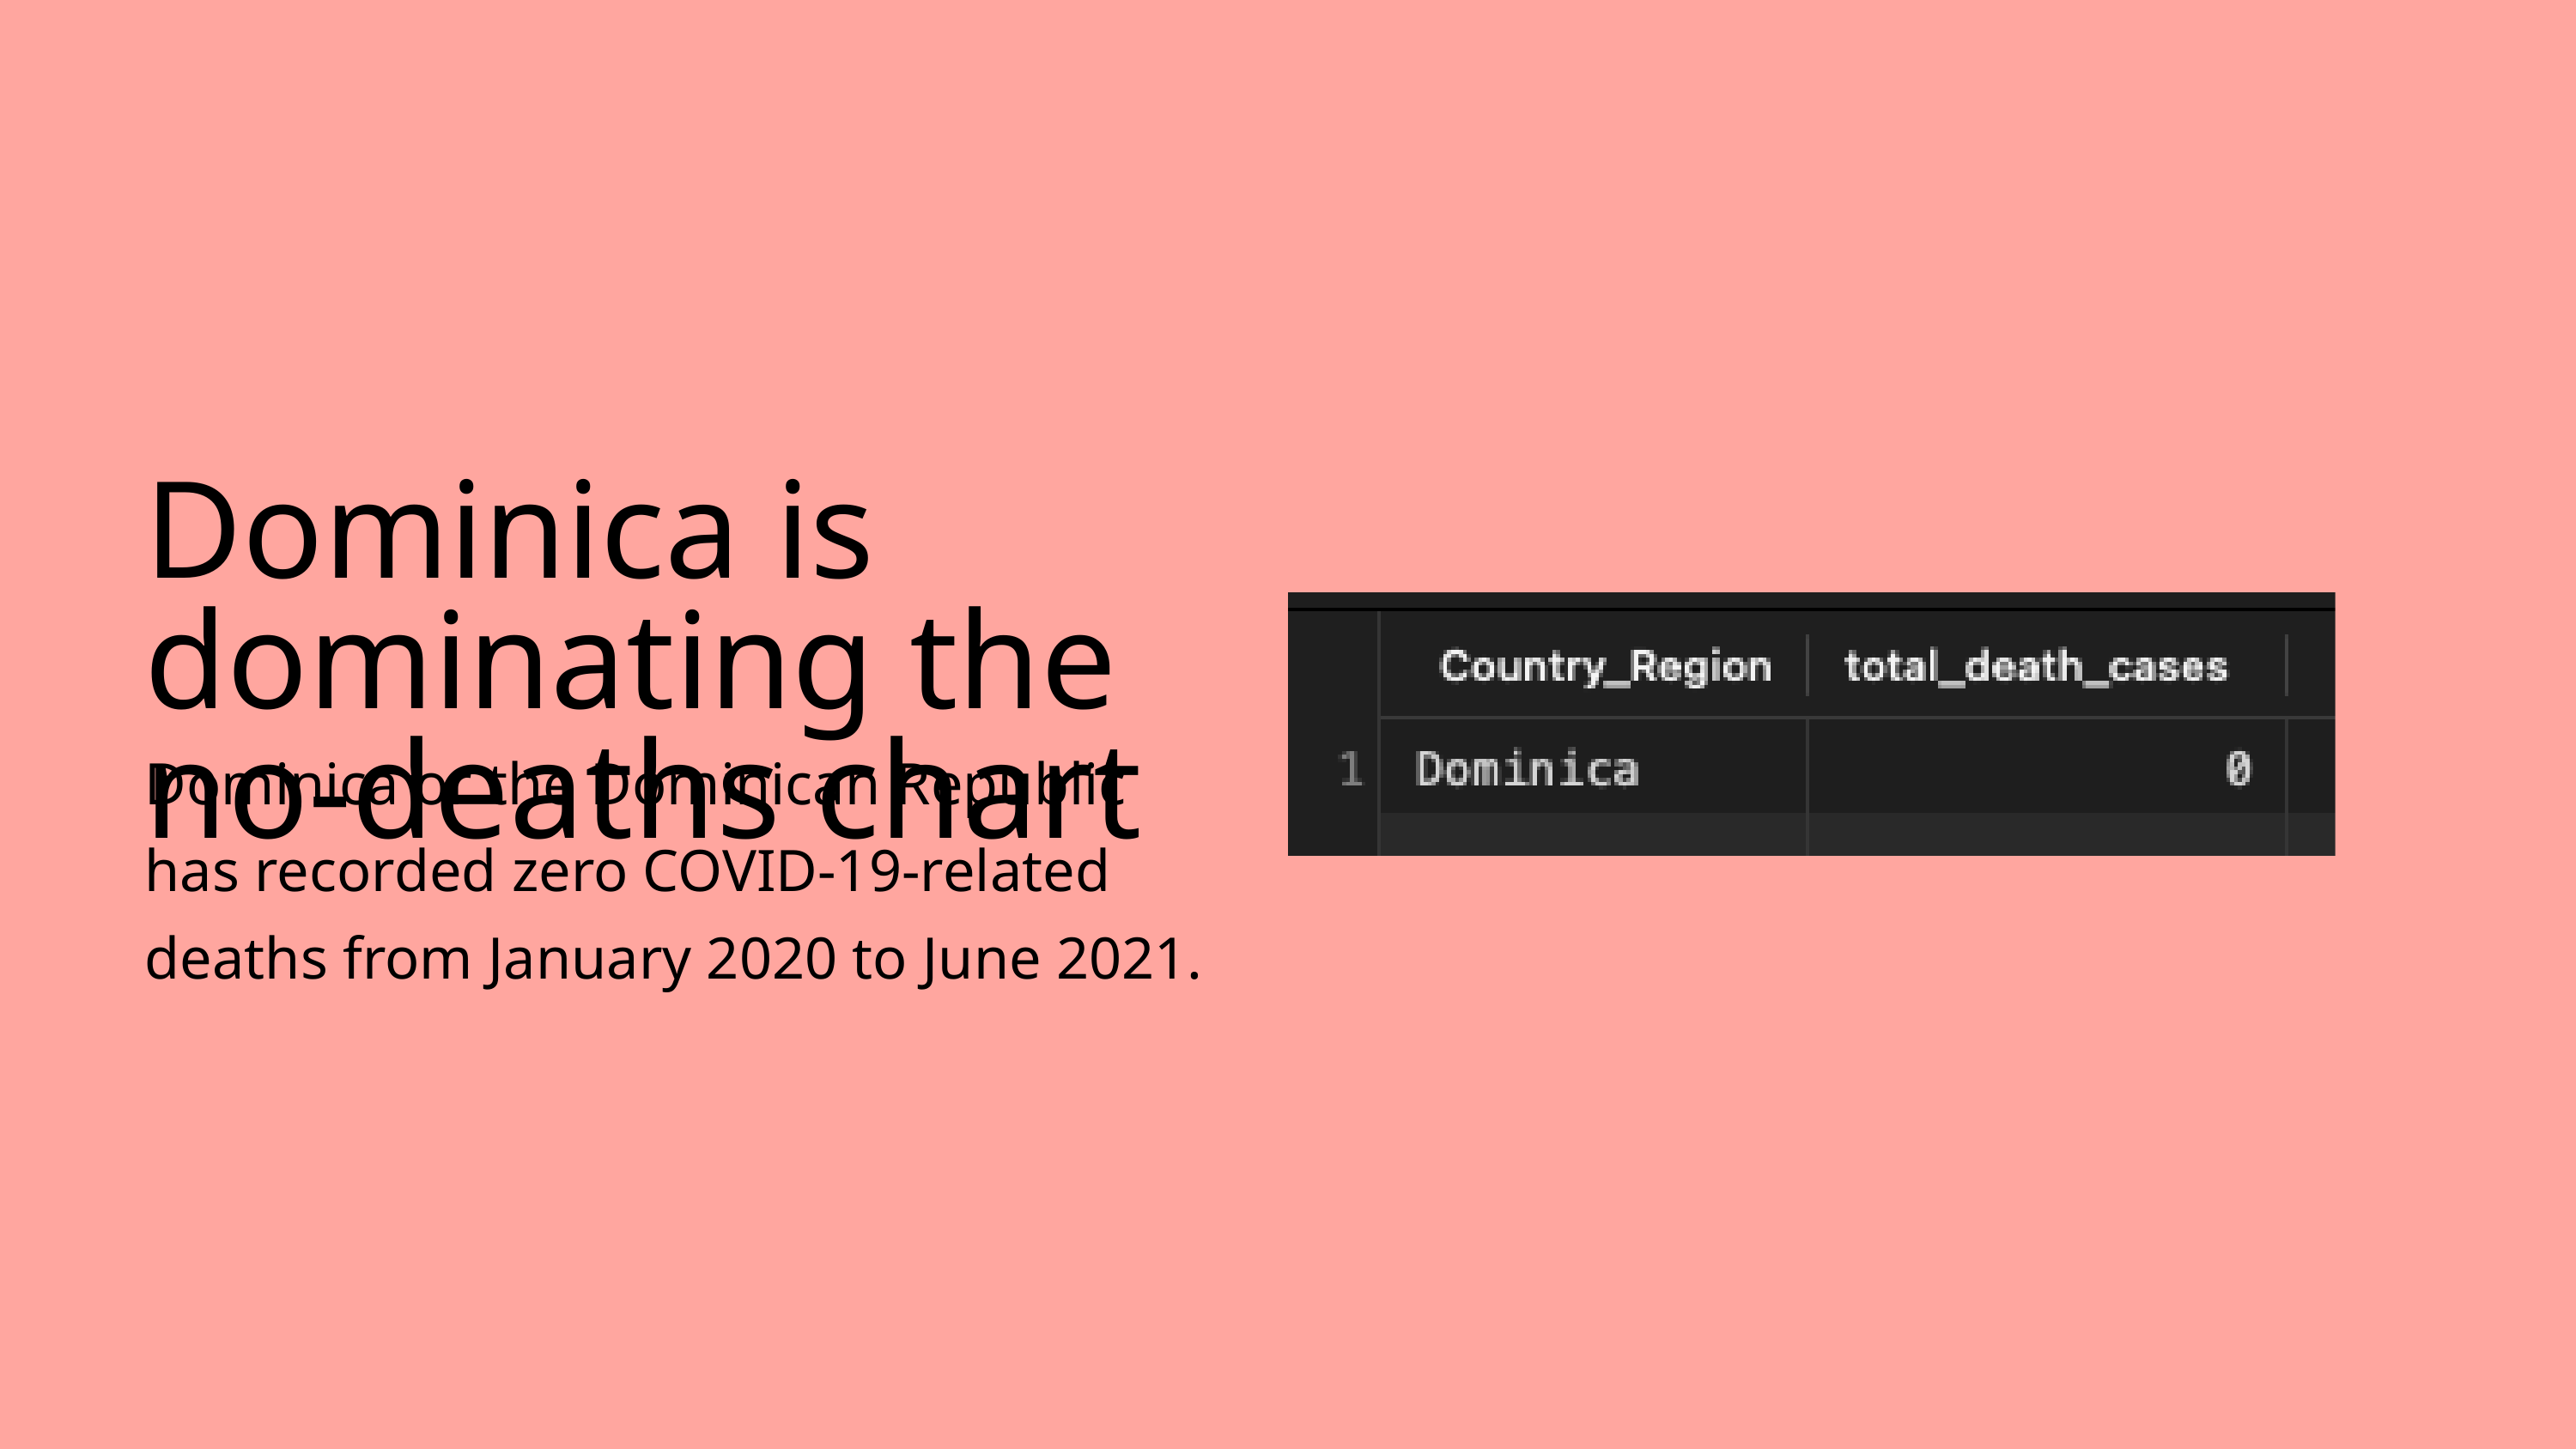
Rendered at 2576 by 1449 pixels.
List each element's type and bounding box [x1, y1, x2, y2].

text_box [144, 458, 1218, 990]
text_box [1288, 592, 2336, 856]
